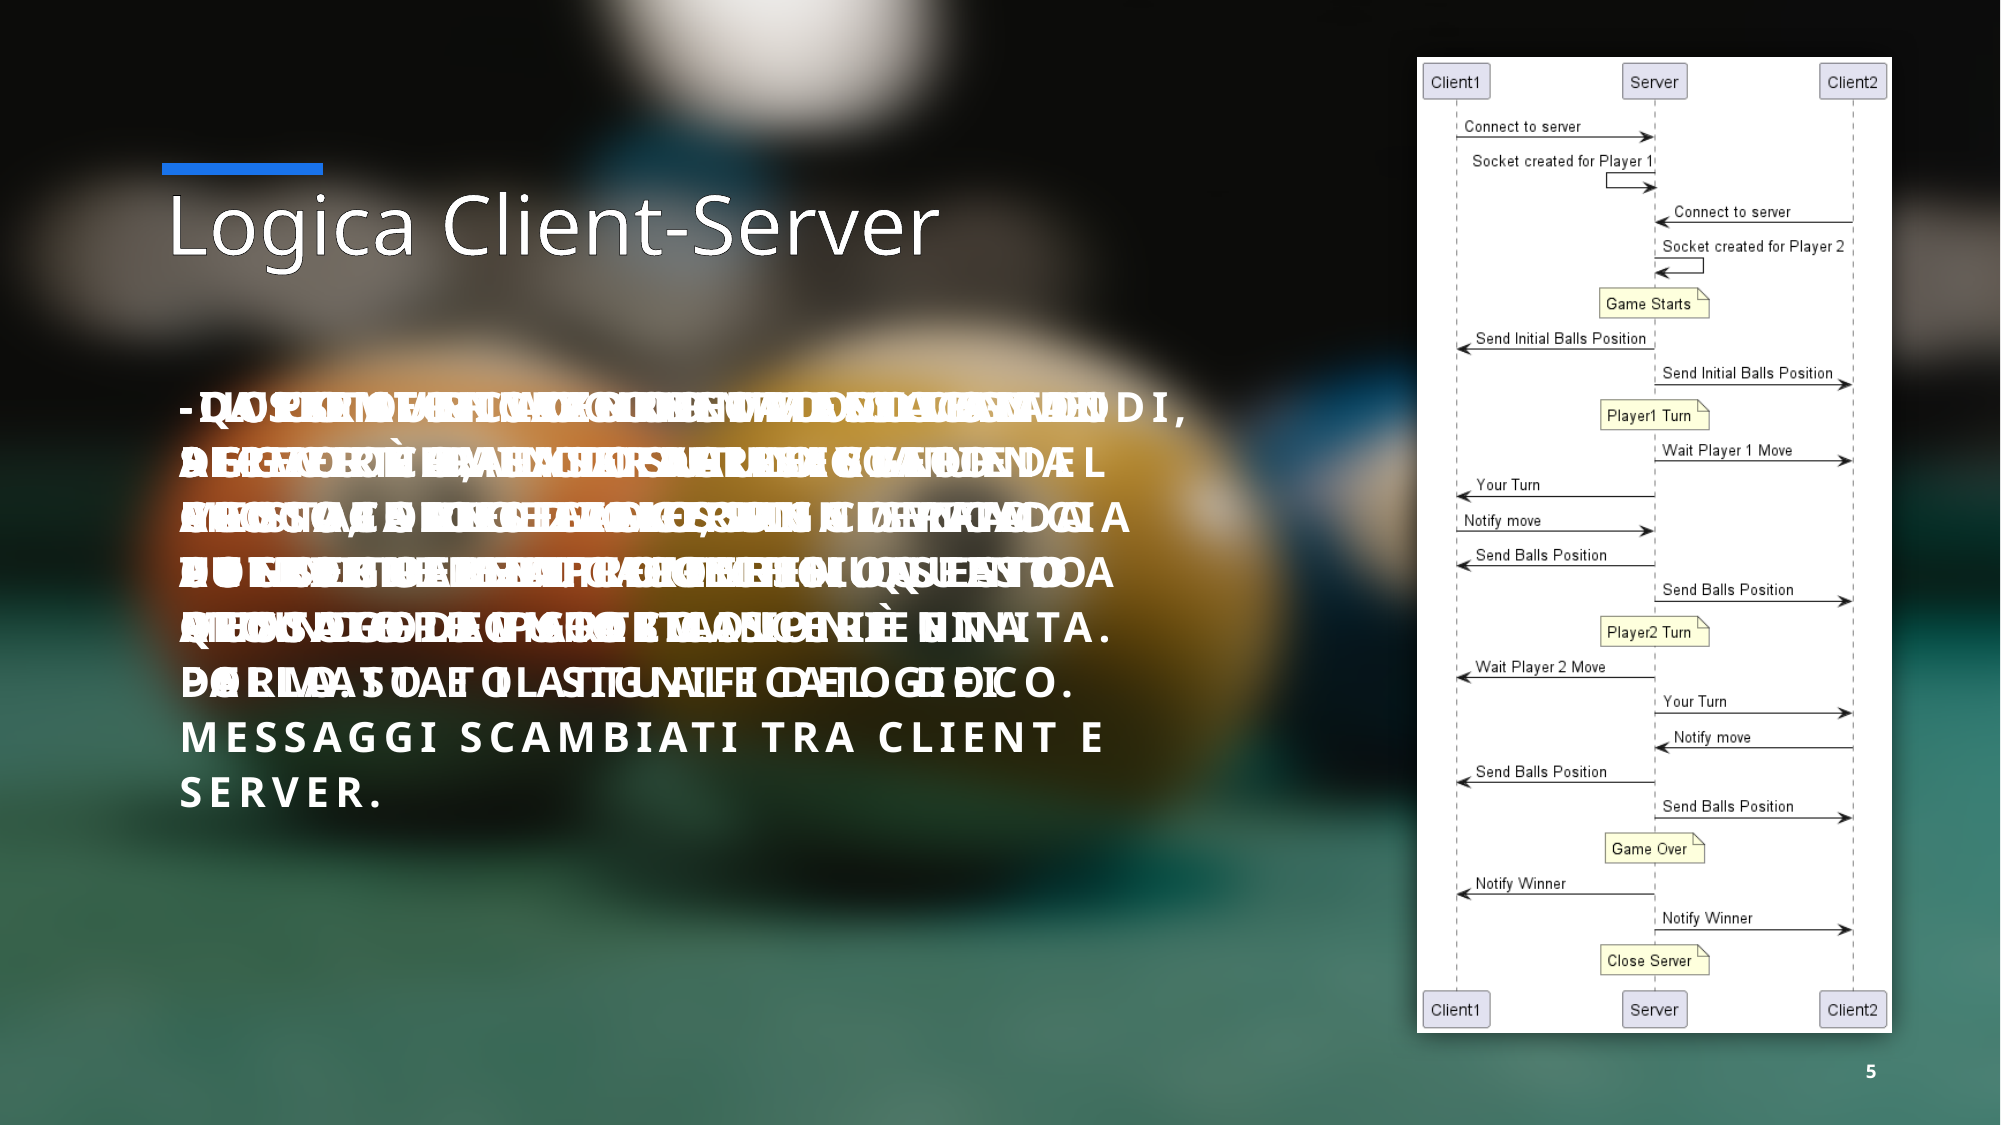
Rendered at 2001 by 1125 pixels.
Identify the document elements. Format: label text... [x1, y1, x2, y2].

slide_number 5 [1772, 1050, 1892, 1103]
text_box -Dopo aver aggiornato lo stato del gioco, il server invia un messaggio di aggiornamento a tutti i client connessi. Questo messaggio informa i client dello stato attuale del gioco. [164, 658, 1165, 713]
text_box -La comunicazione tra client e server è basata su un protocollo di messaggistica definito nel progetto. Questo protocollo stabilisce il formato e il significato dei messaggi scambiati tra client e server. [164, 713, 1165, 823]
picture [0, 0, 2001, 1125]
text_box -Questo ciclo di invio di comandi, aggiornamento dello stato del gioco, e ricezione di aggiornamenti continua fino a quando la partita non è finita. [164, 368, 1221, 658]
